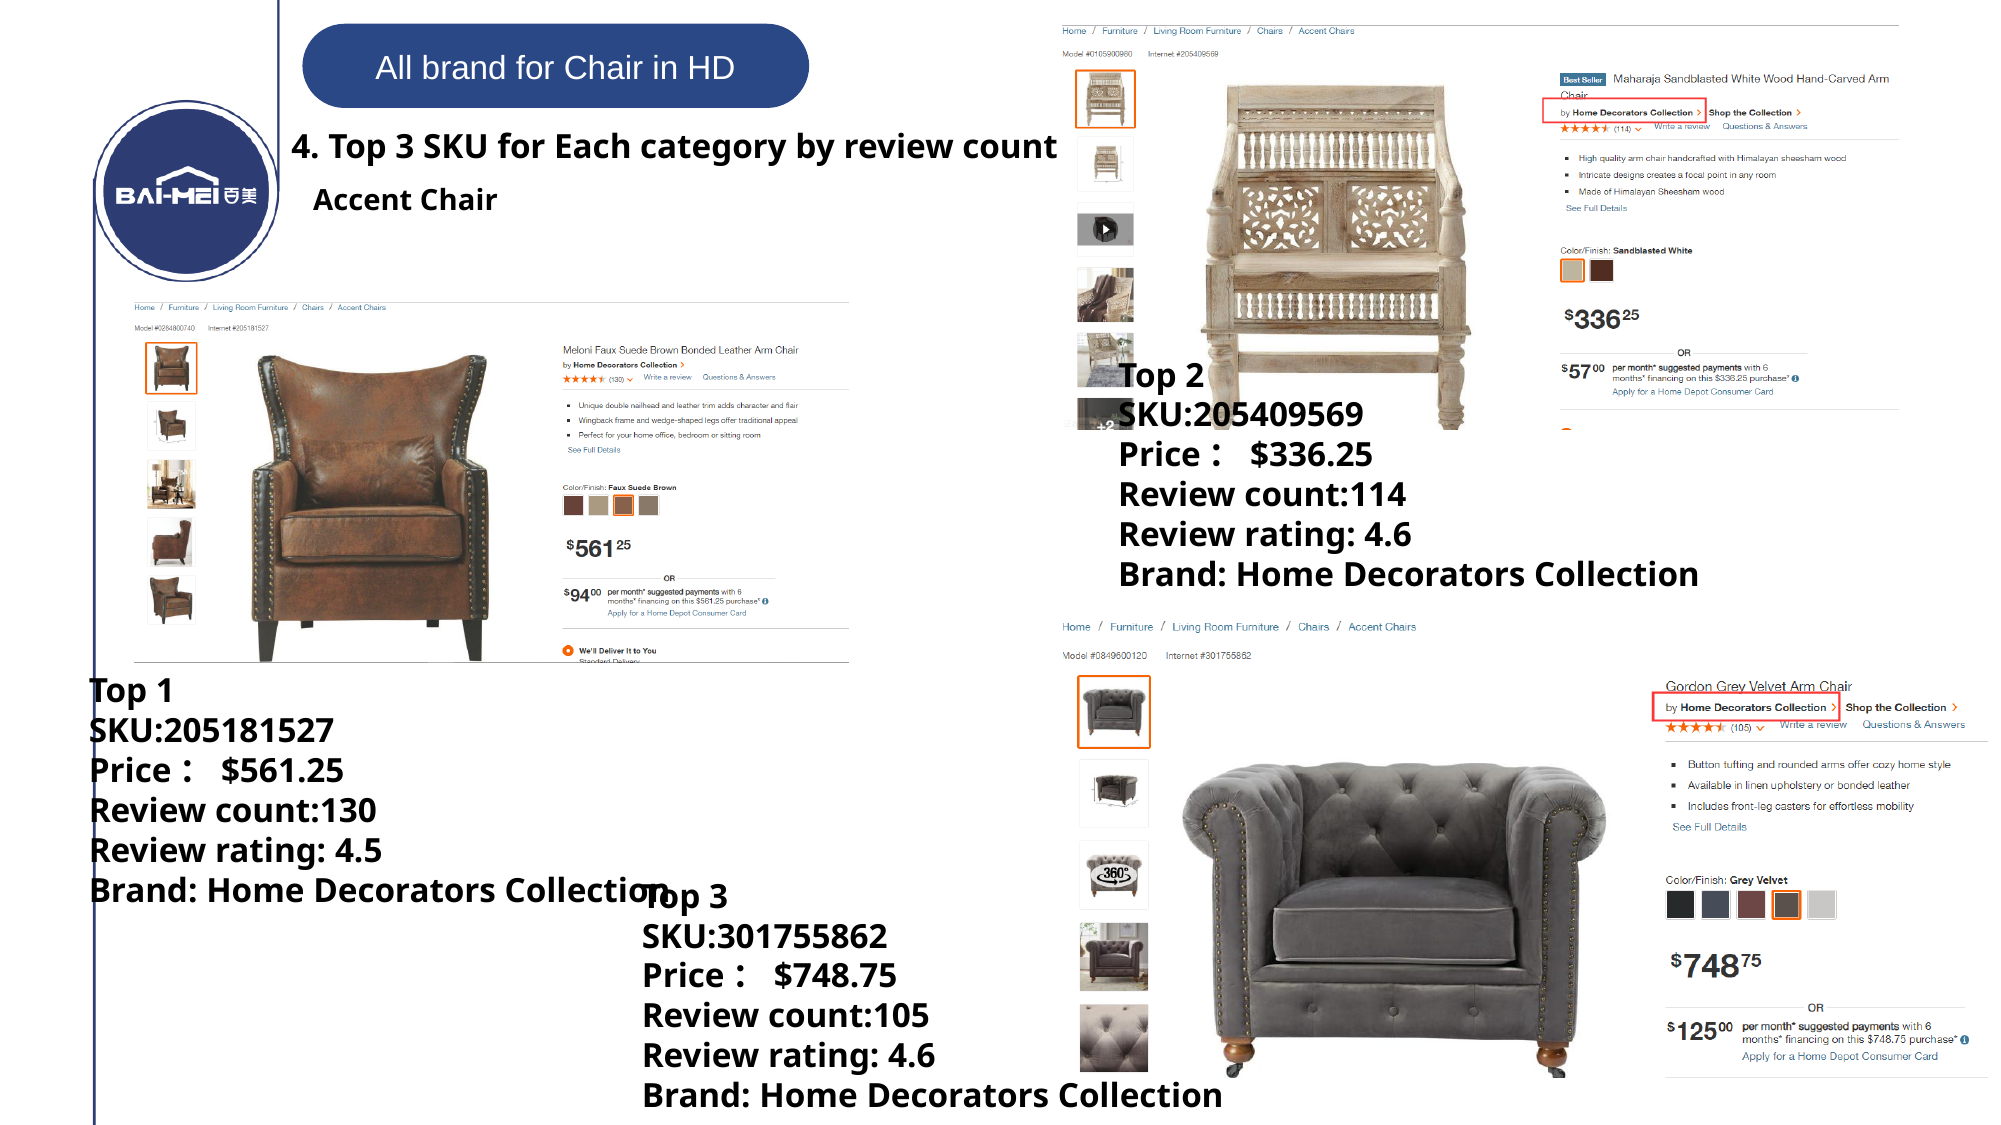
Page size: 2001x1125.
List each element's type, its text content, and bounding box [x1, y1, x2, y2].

picture [1063, 620, 1988, 1079]
text_box Top 3 SKU:301755862 Price：$748.75 Review count:105 Review rating: 4.6 Brand: Home Decorators Collection [627, 867, 1240, 1122]
picture [1062, 23, 1899, 430]
text_box All brand for Chair in HD [301, 22, 811, 109]
text_box Top 1 SKU:205181527 Price：$561.25 Review count:130 Review rating: 4.5 Brand: Home Decorators Collection [74, 662, 687, 917]
text_box Accent Chair [298, 173, 591, 247]
picture [92, 917, 280, 1125]
text_box 4. Top 3 SKU for Each category by review count [276, 118, 934, 174]
picture [92, 0, 849, 663]
text_box Top 2 SKU:205409569 Price：$336.25 Review count:114 Review rating: 4.6 Brand: Home Decorators Collection [1103, 430, 1716, 601]
